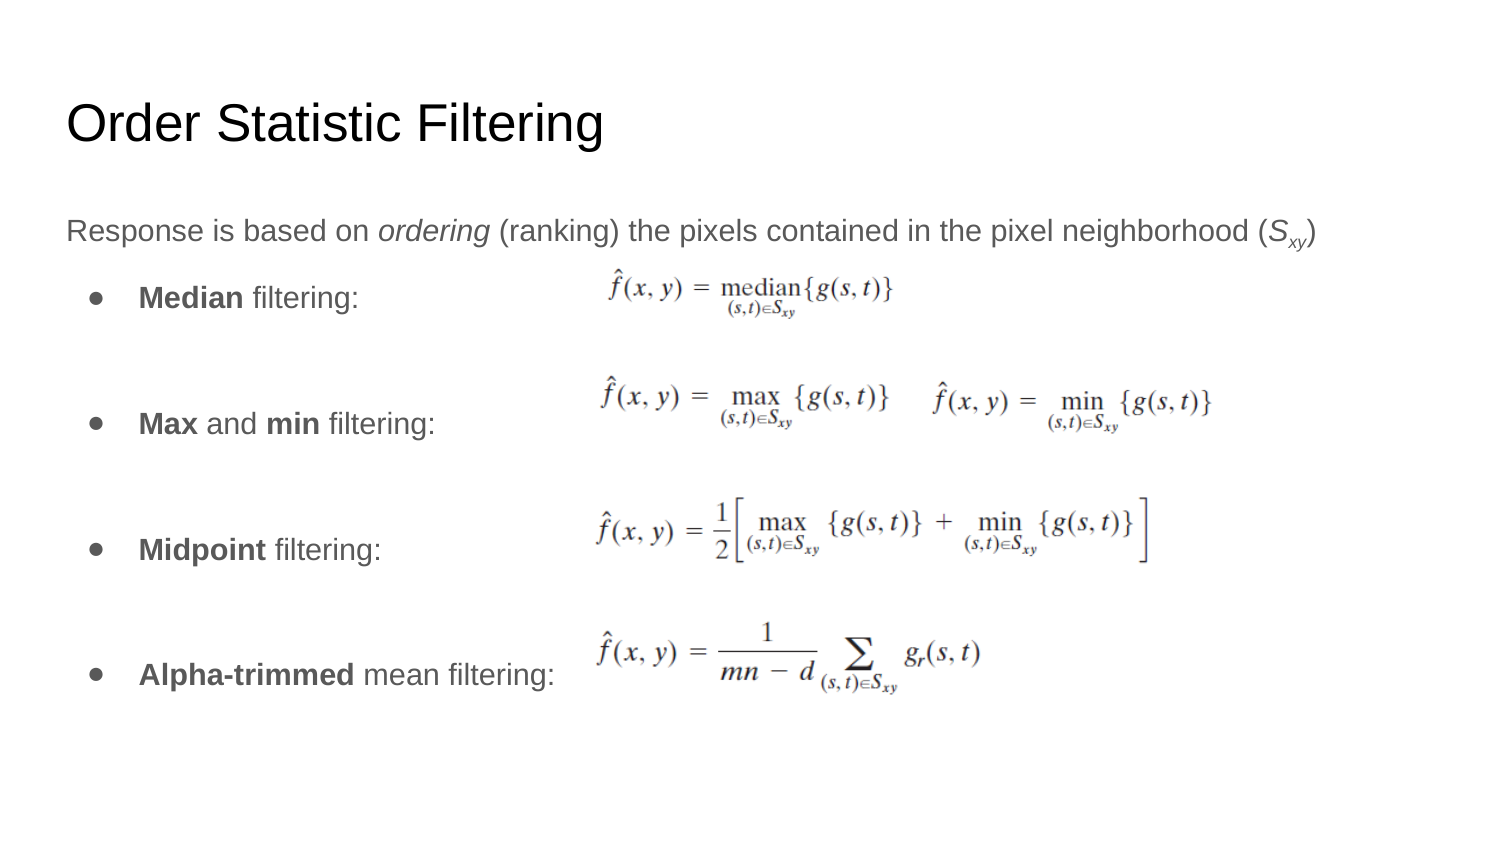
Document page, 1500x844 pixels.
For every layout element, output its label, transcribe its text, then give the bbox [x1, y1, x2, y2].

picture [589, 617, 985, 697]
picture [913, 374, 1215, 438]
list Response is based on ordering (ranking) the pixels contained in the pixel neighborhood (Sxy) Median filtering: Max and min filtering: Midpoint filtering: Alpha-trimmed mean filtering: [51, 189, 1449, 750]
title Order Statistic Filtering [51, 72, 1449, 167]
picture [589, 480, 1155, 575]
picture [599, 256, 901, 322]
picture [589, 368, 890, 434]
